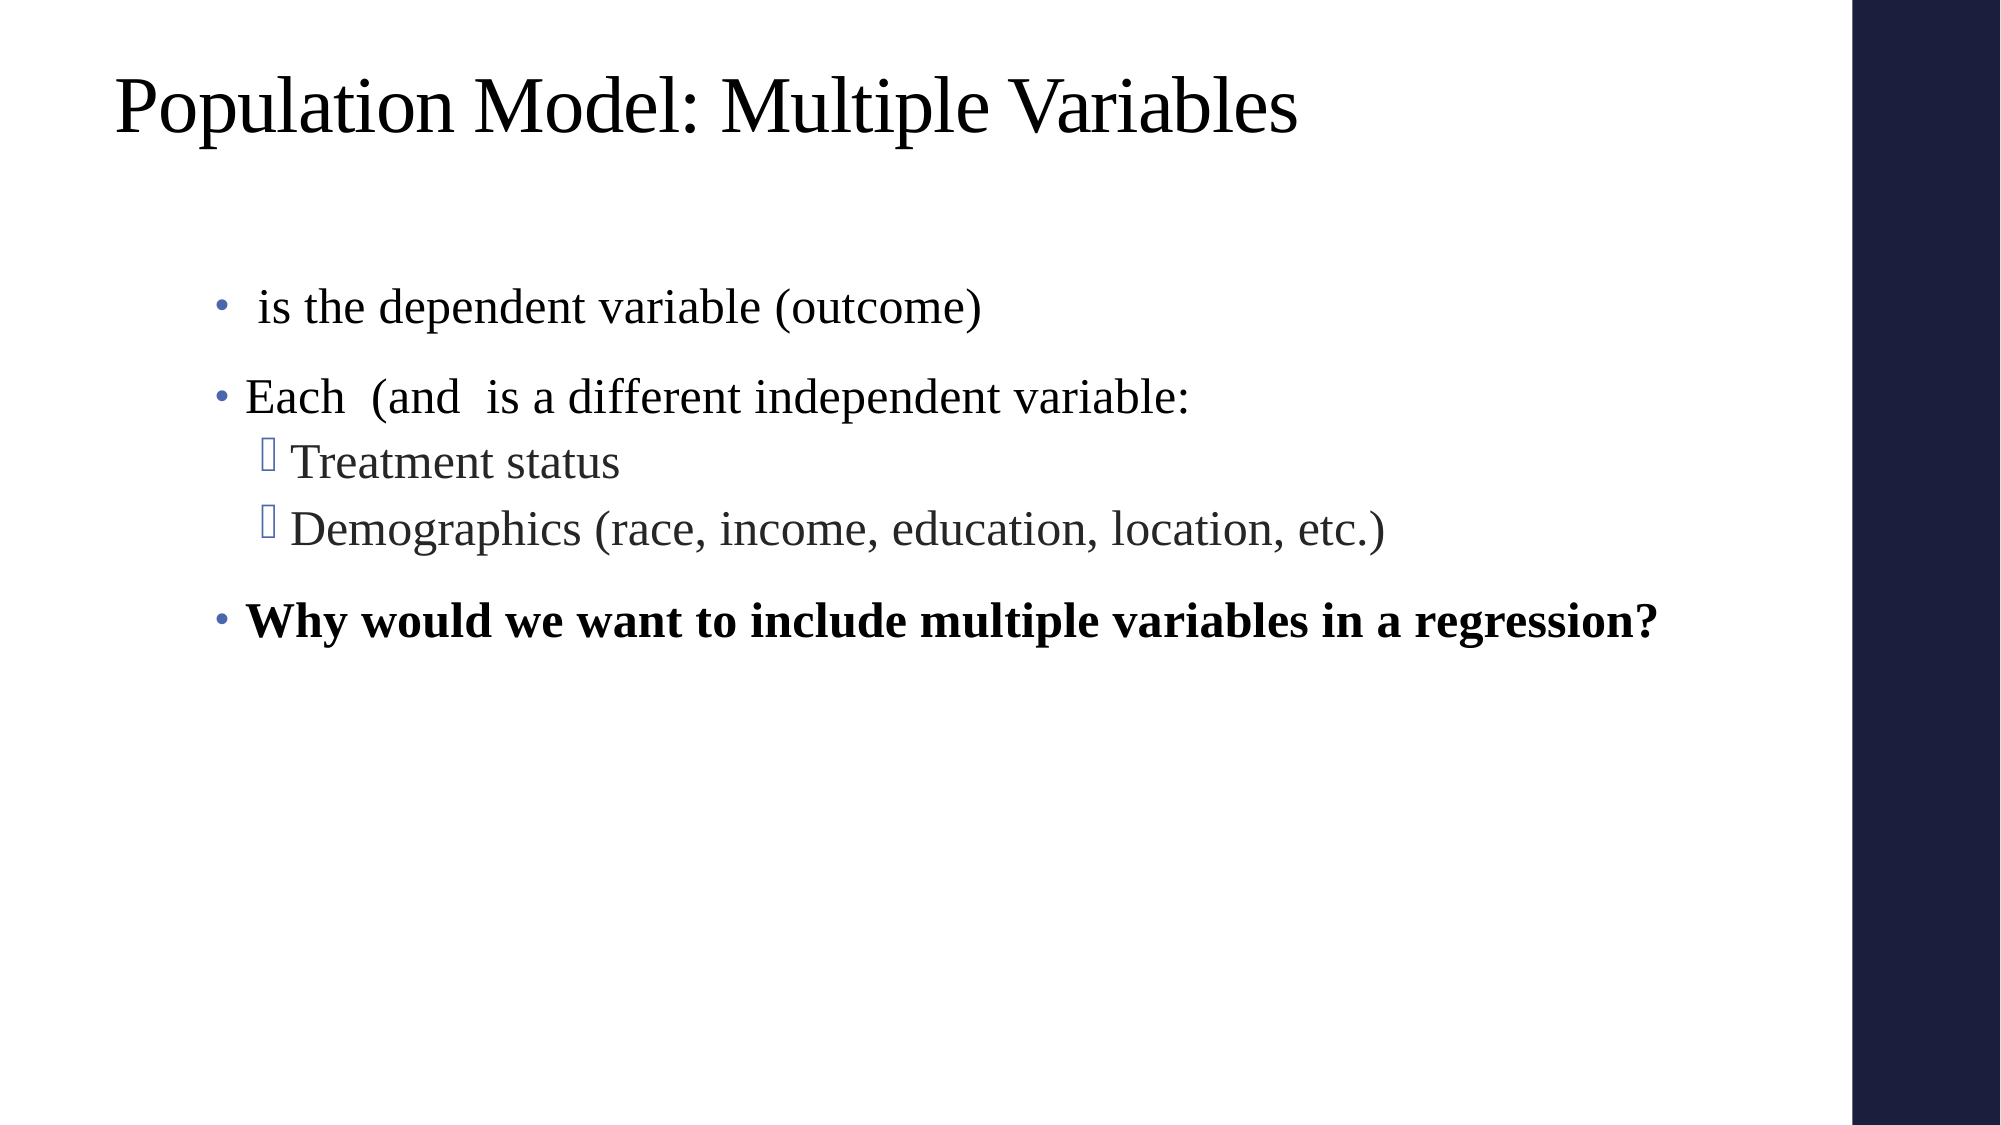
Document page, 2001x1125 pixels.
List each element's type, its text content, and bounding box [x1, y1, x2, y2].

title Population Model: Multiple Variables [99, 55, 1525, 158]
